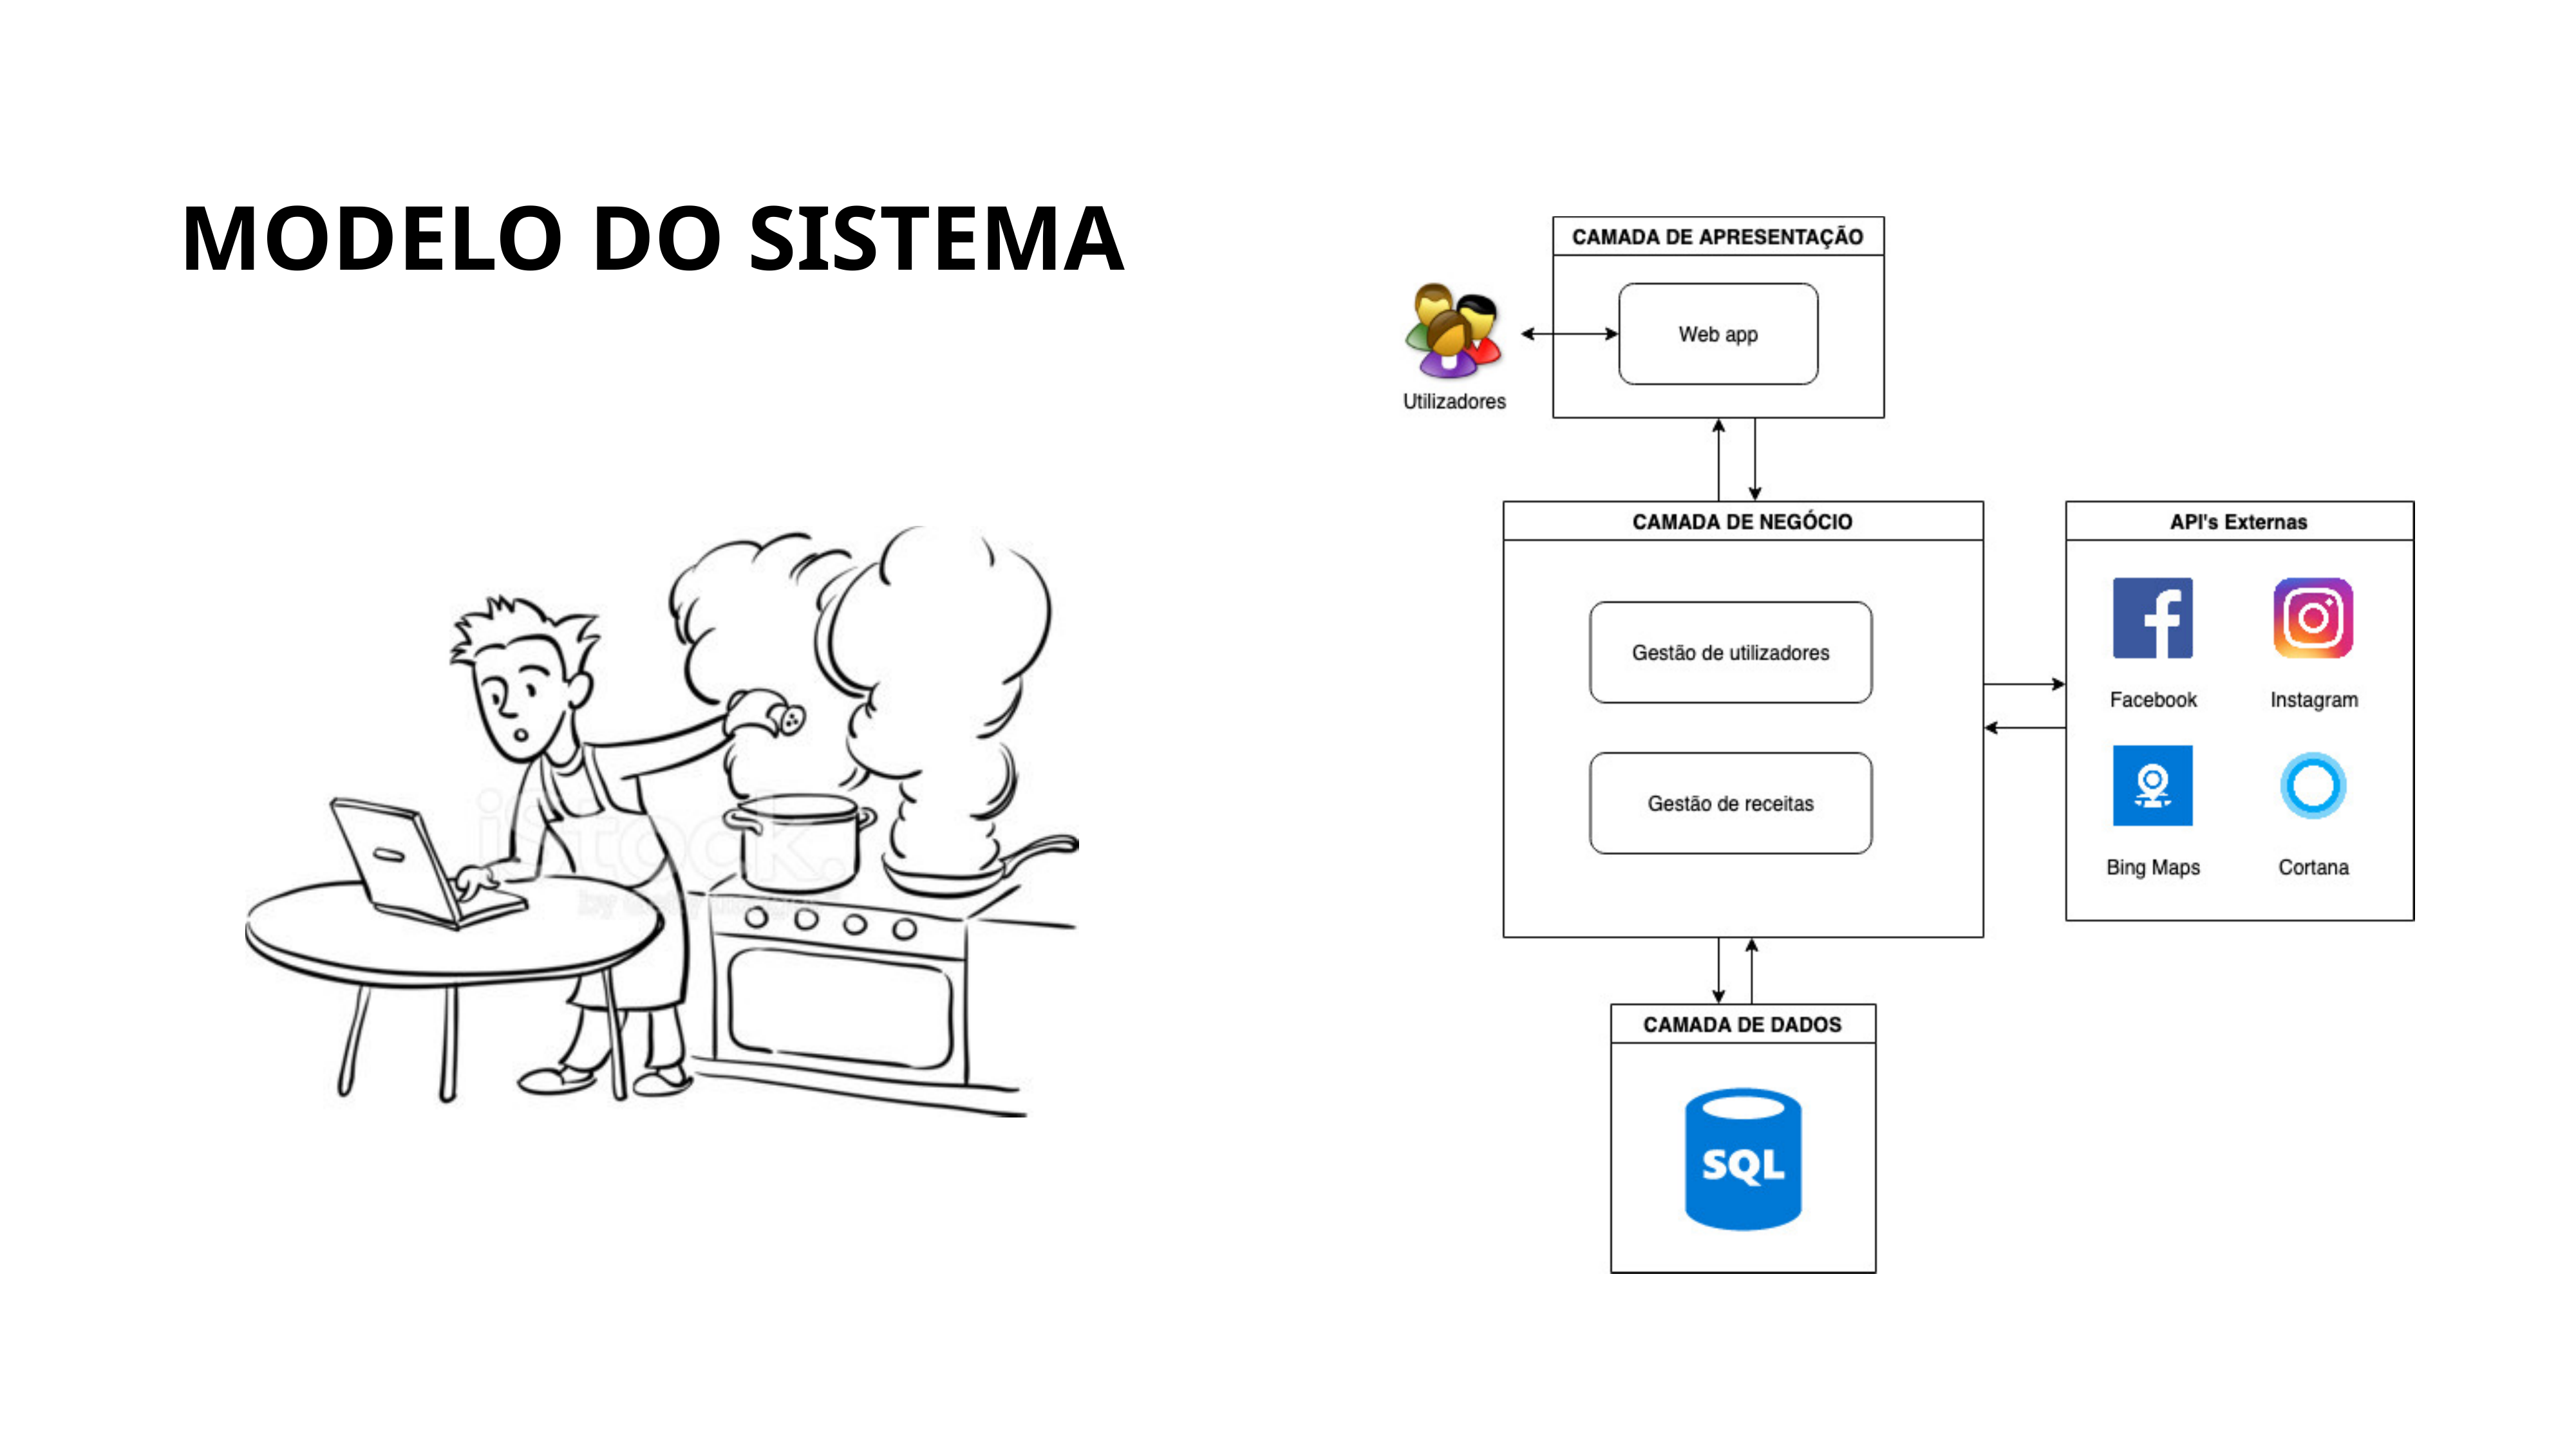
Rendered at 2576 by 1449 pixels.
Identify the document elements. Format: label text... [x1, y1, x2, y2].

picture [1387, 216, 2416, 1275]
picture [245, 526, 1079, 1117]
text_box MODELO DO SISTEMA [169, 176, 2414, 458]
